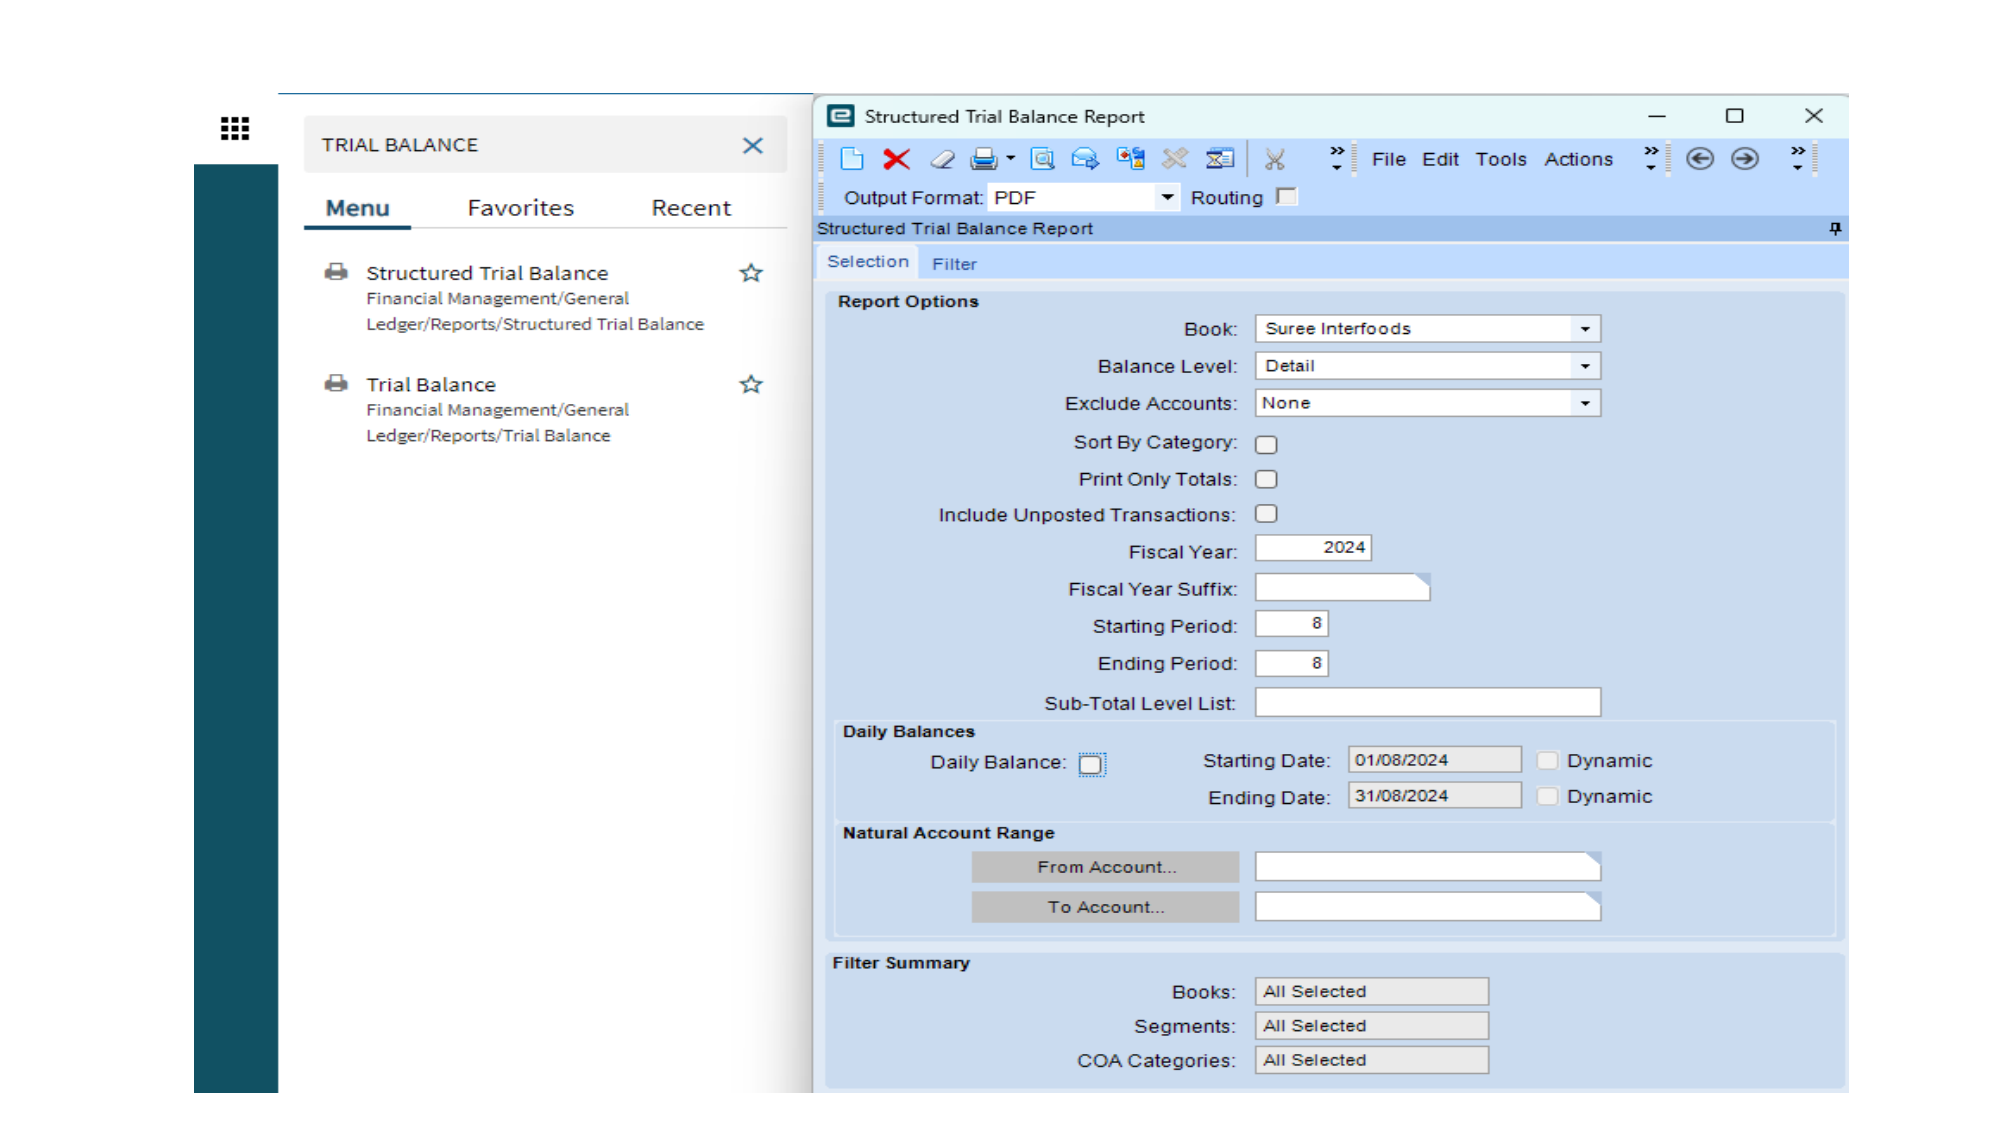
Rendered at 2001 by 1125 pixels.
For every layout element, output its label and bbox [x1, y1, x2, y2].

picture [194, 93, 1849, 1093]
